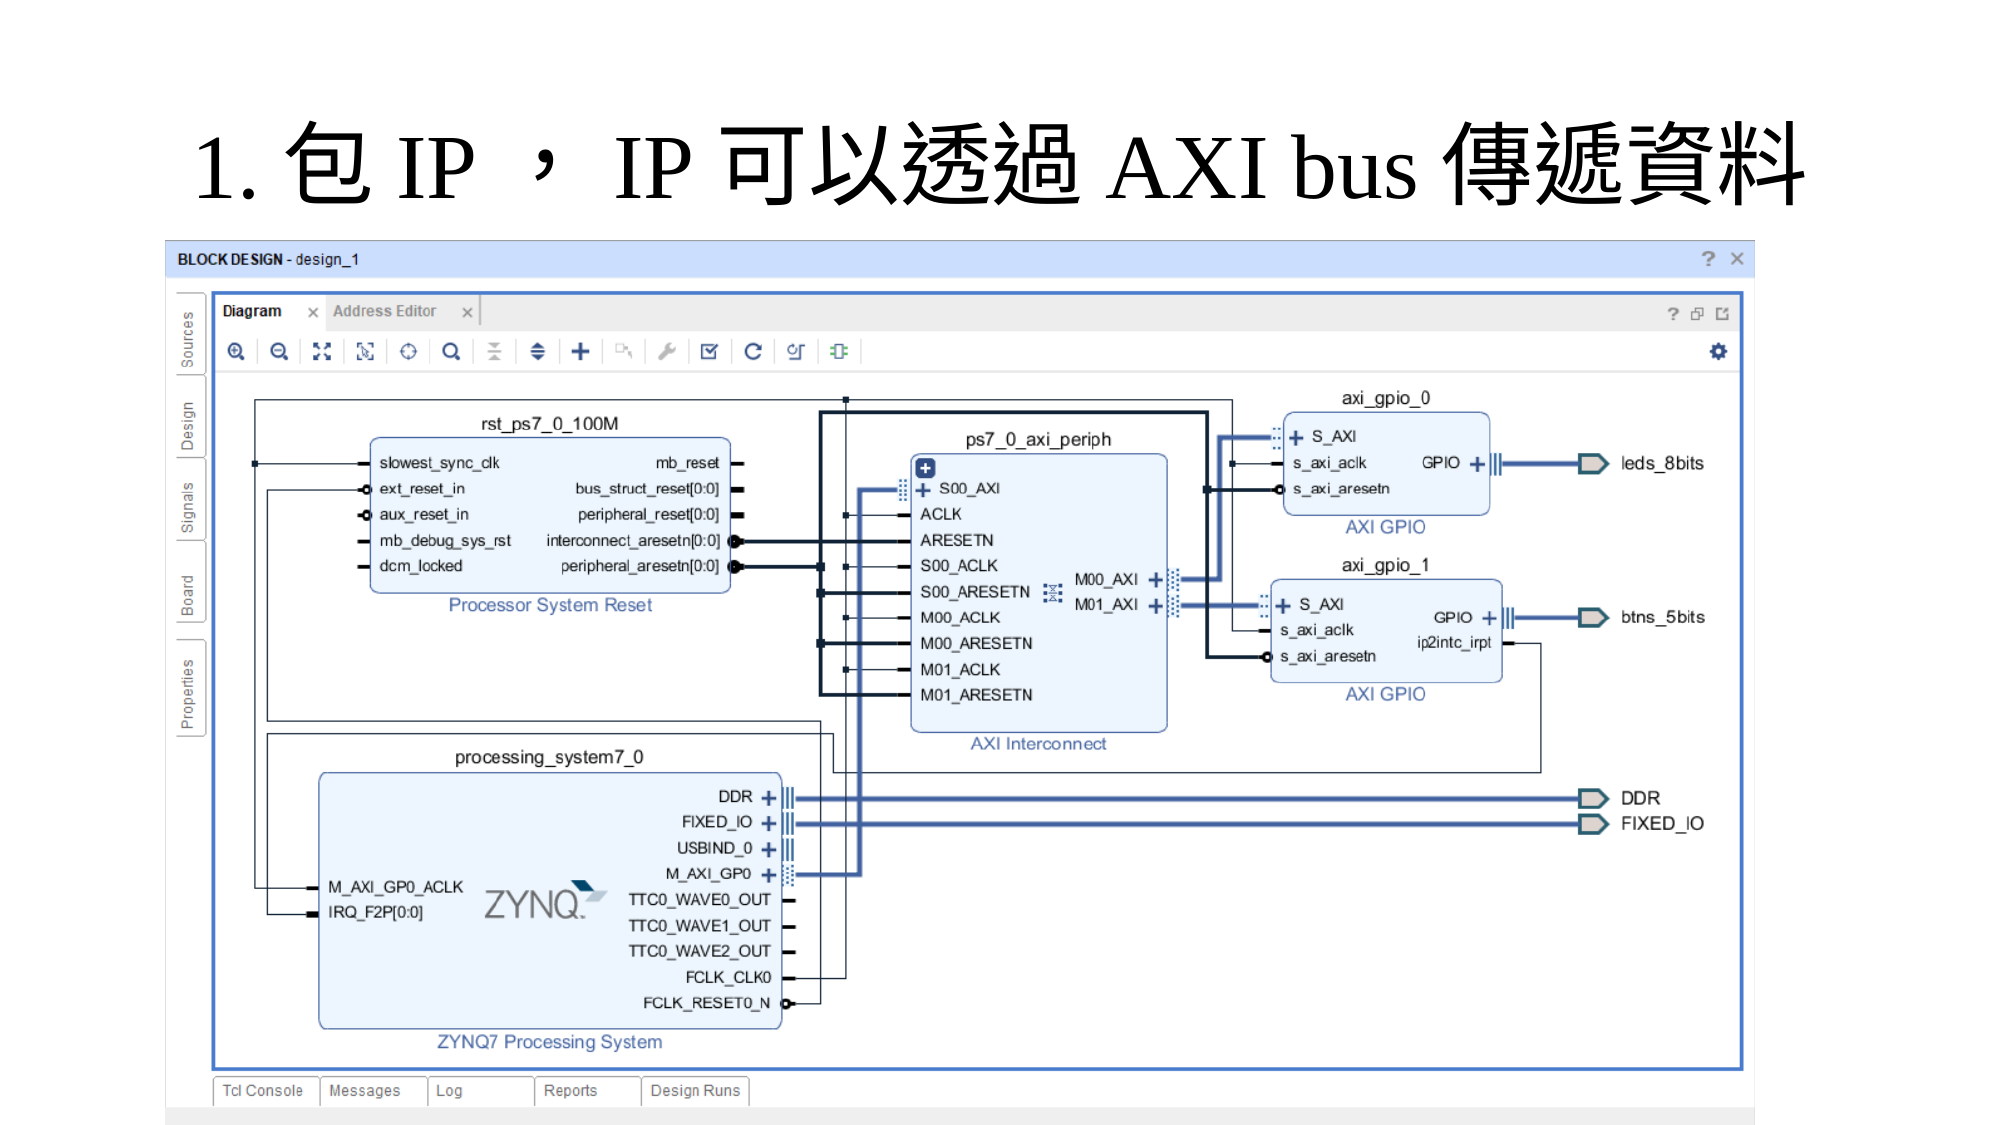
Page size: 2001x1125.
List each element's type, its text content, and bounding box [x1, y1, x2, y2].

title 1.包IP，IP可以透過AXI bus傳遞資料 [137, 59, 1863, 278]
picture [165, 240, 1755, 1125]
